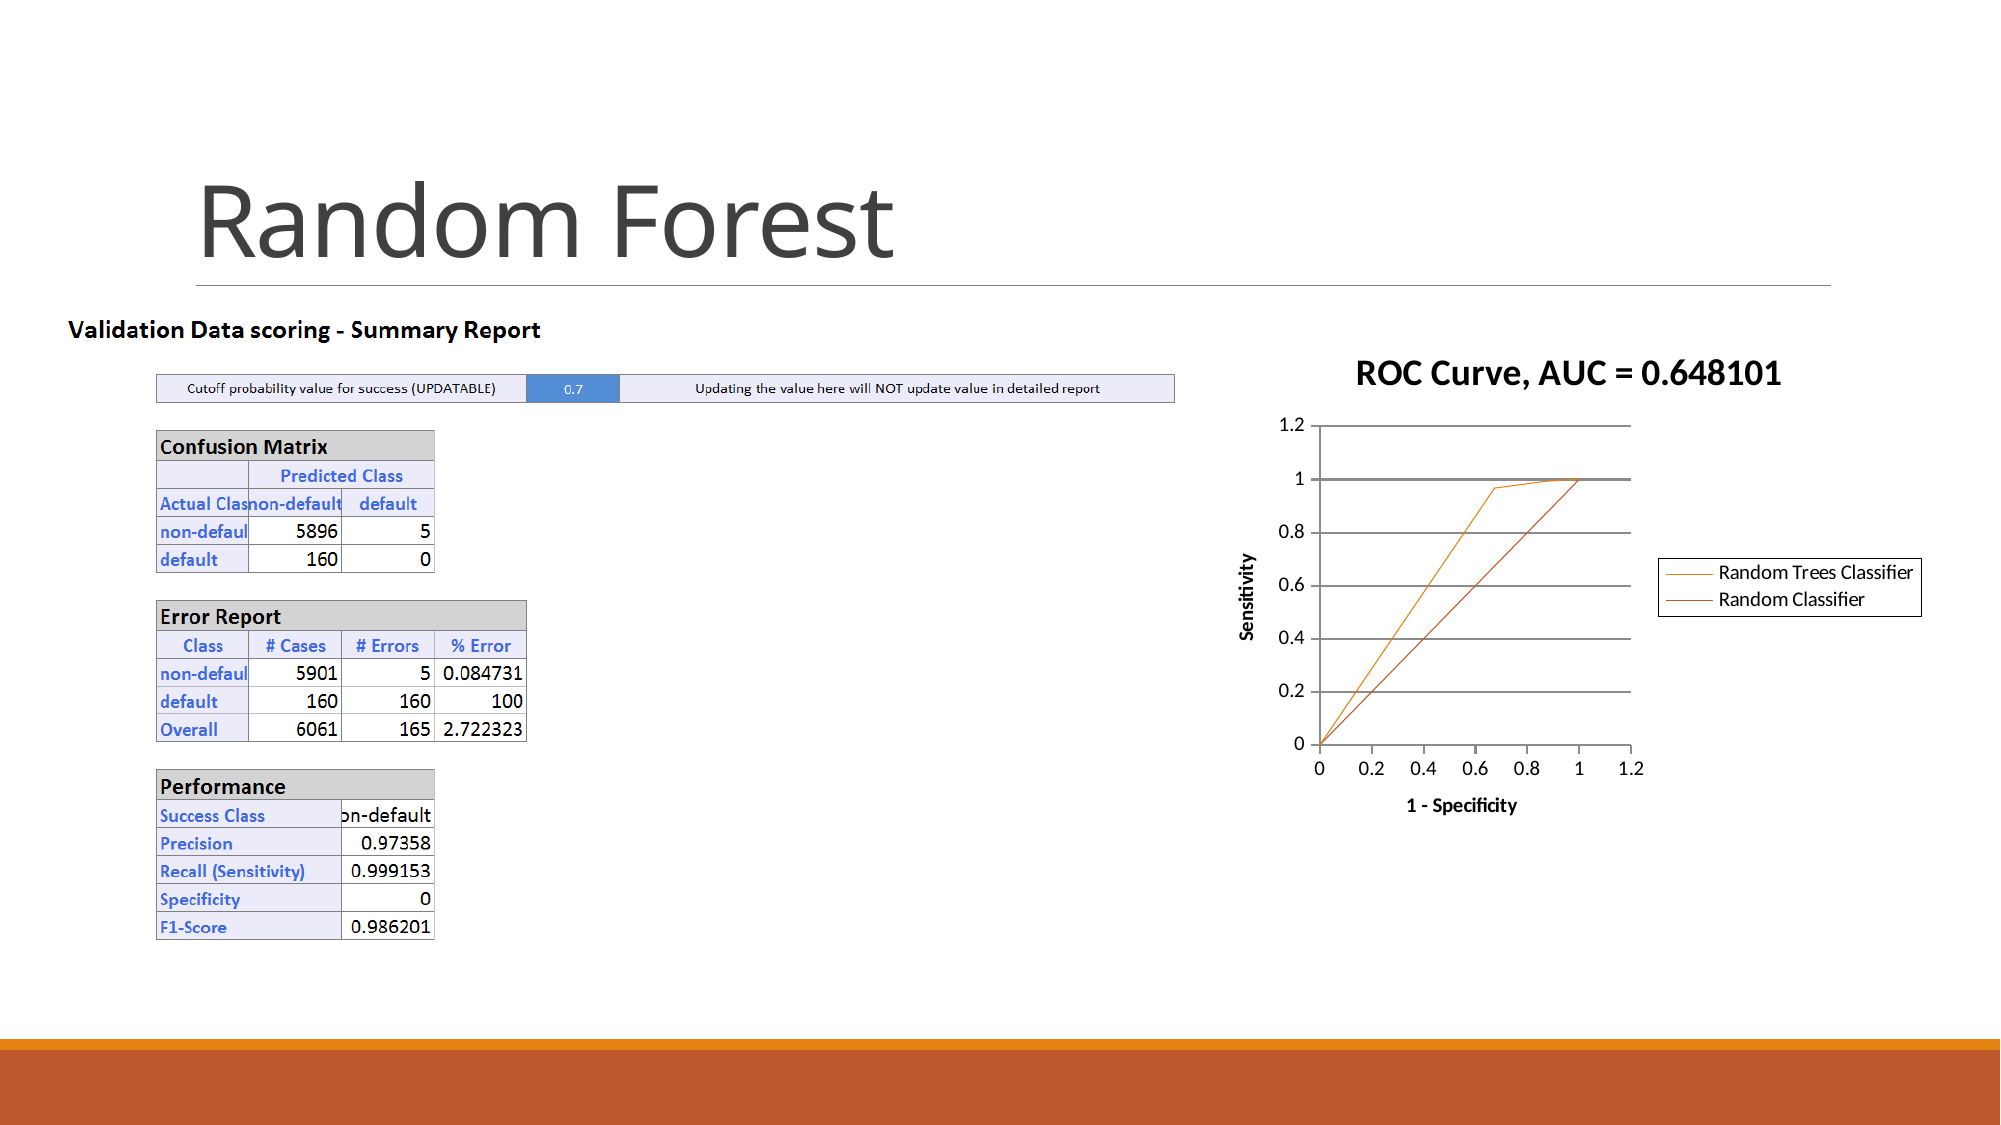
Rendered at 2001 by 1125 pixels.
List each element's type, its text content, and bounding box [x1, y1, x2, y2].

chart [1204, 326, 1935, 849]
title Random Forest [180, 47, 1830, 285]
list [56, 302, 1206, 964]
